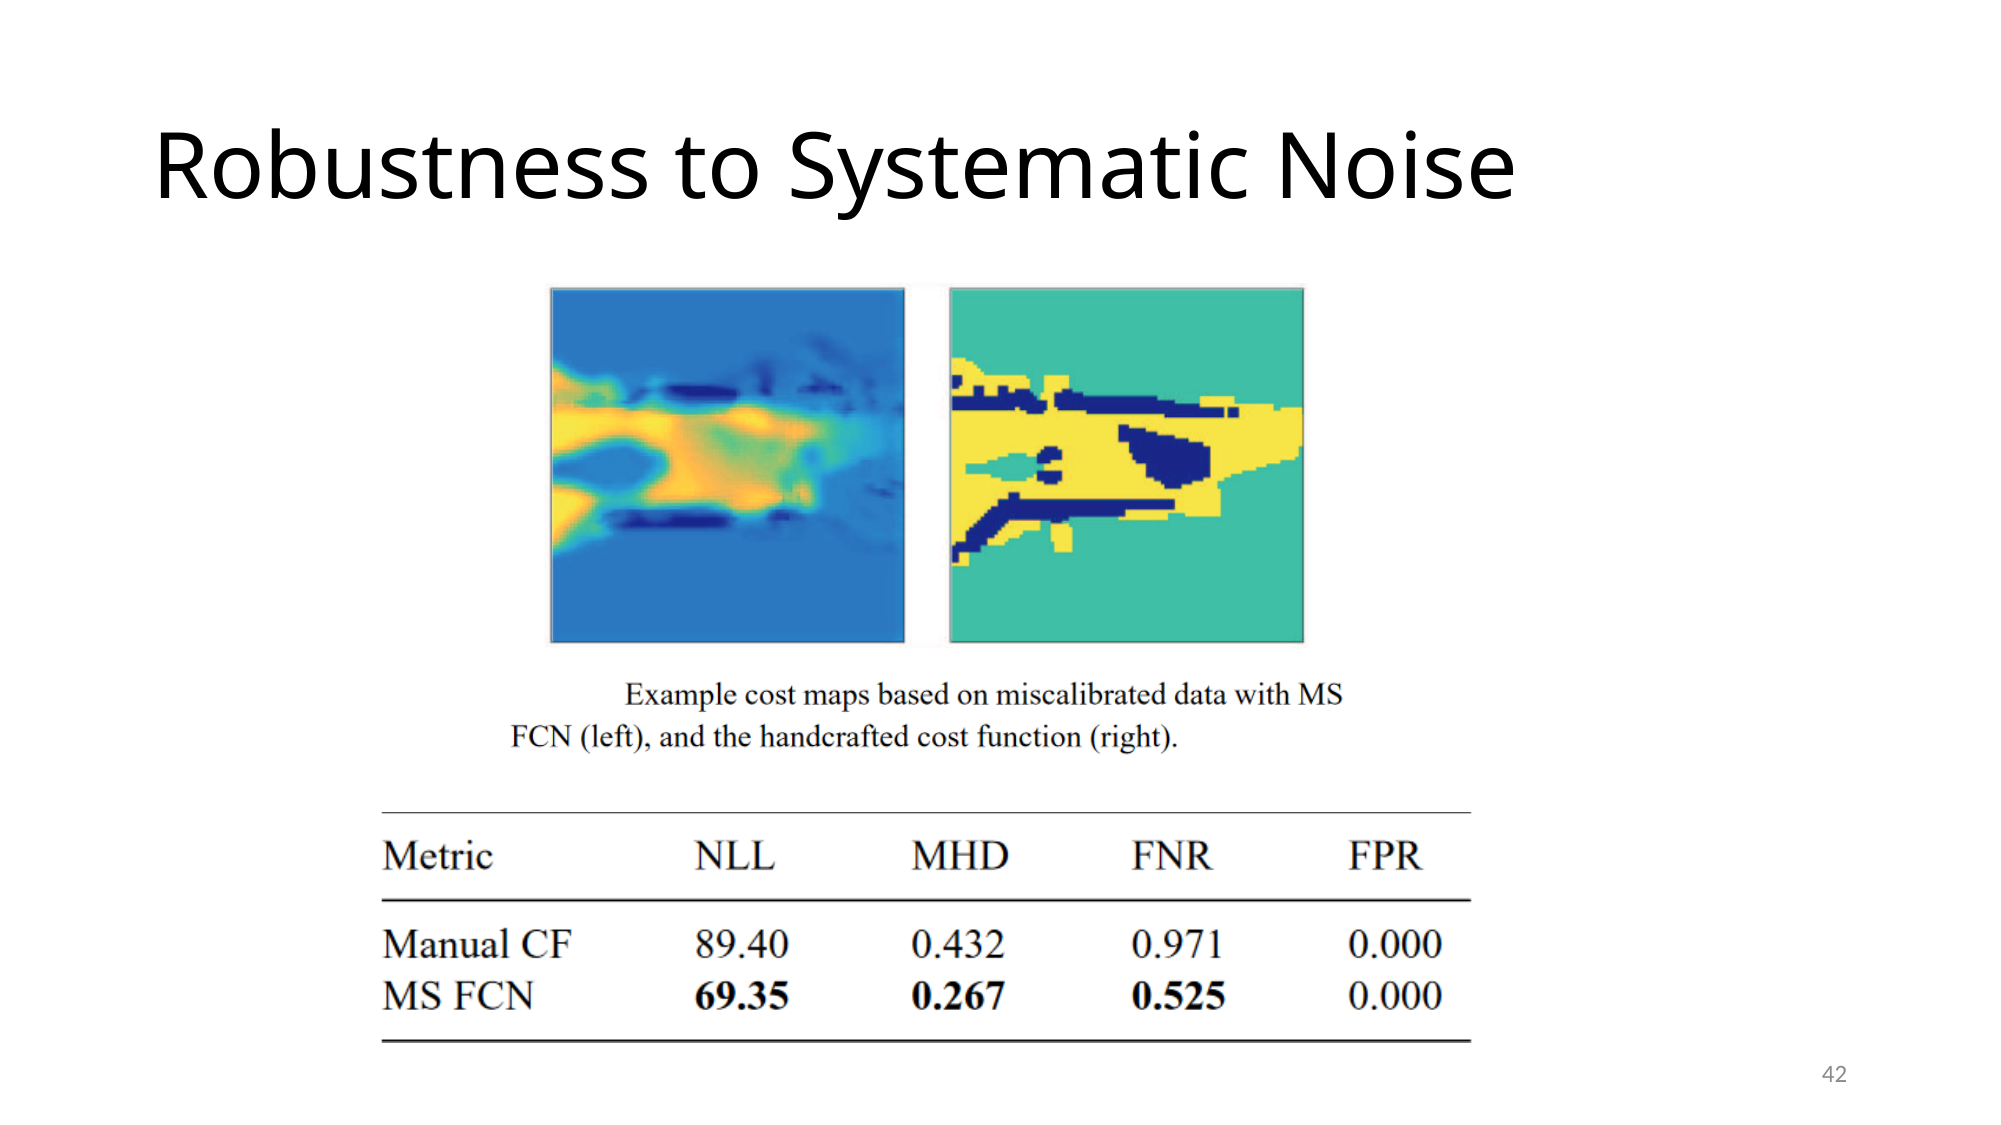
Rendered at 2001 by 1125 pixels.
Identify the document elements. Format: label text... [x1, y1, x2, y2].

picture [500, 277, 1352, 771]
title Robustness to Systematic Noise [137, 59, 1863, 278]
slide_number 42 [1412, 1042, 1863, 1103]
picture [379, 812, 1473, 1043]
